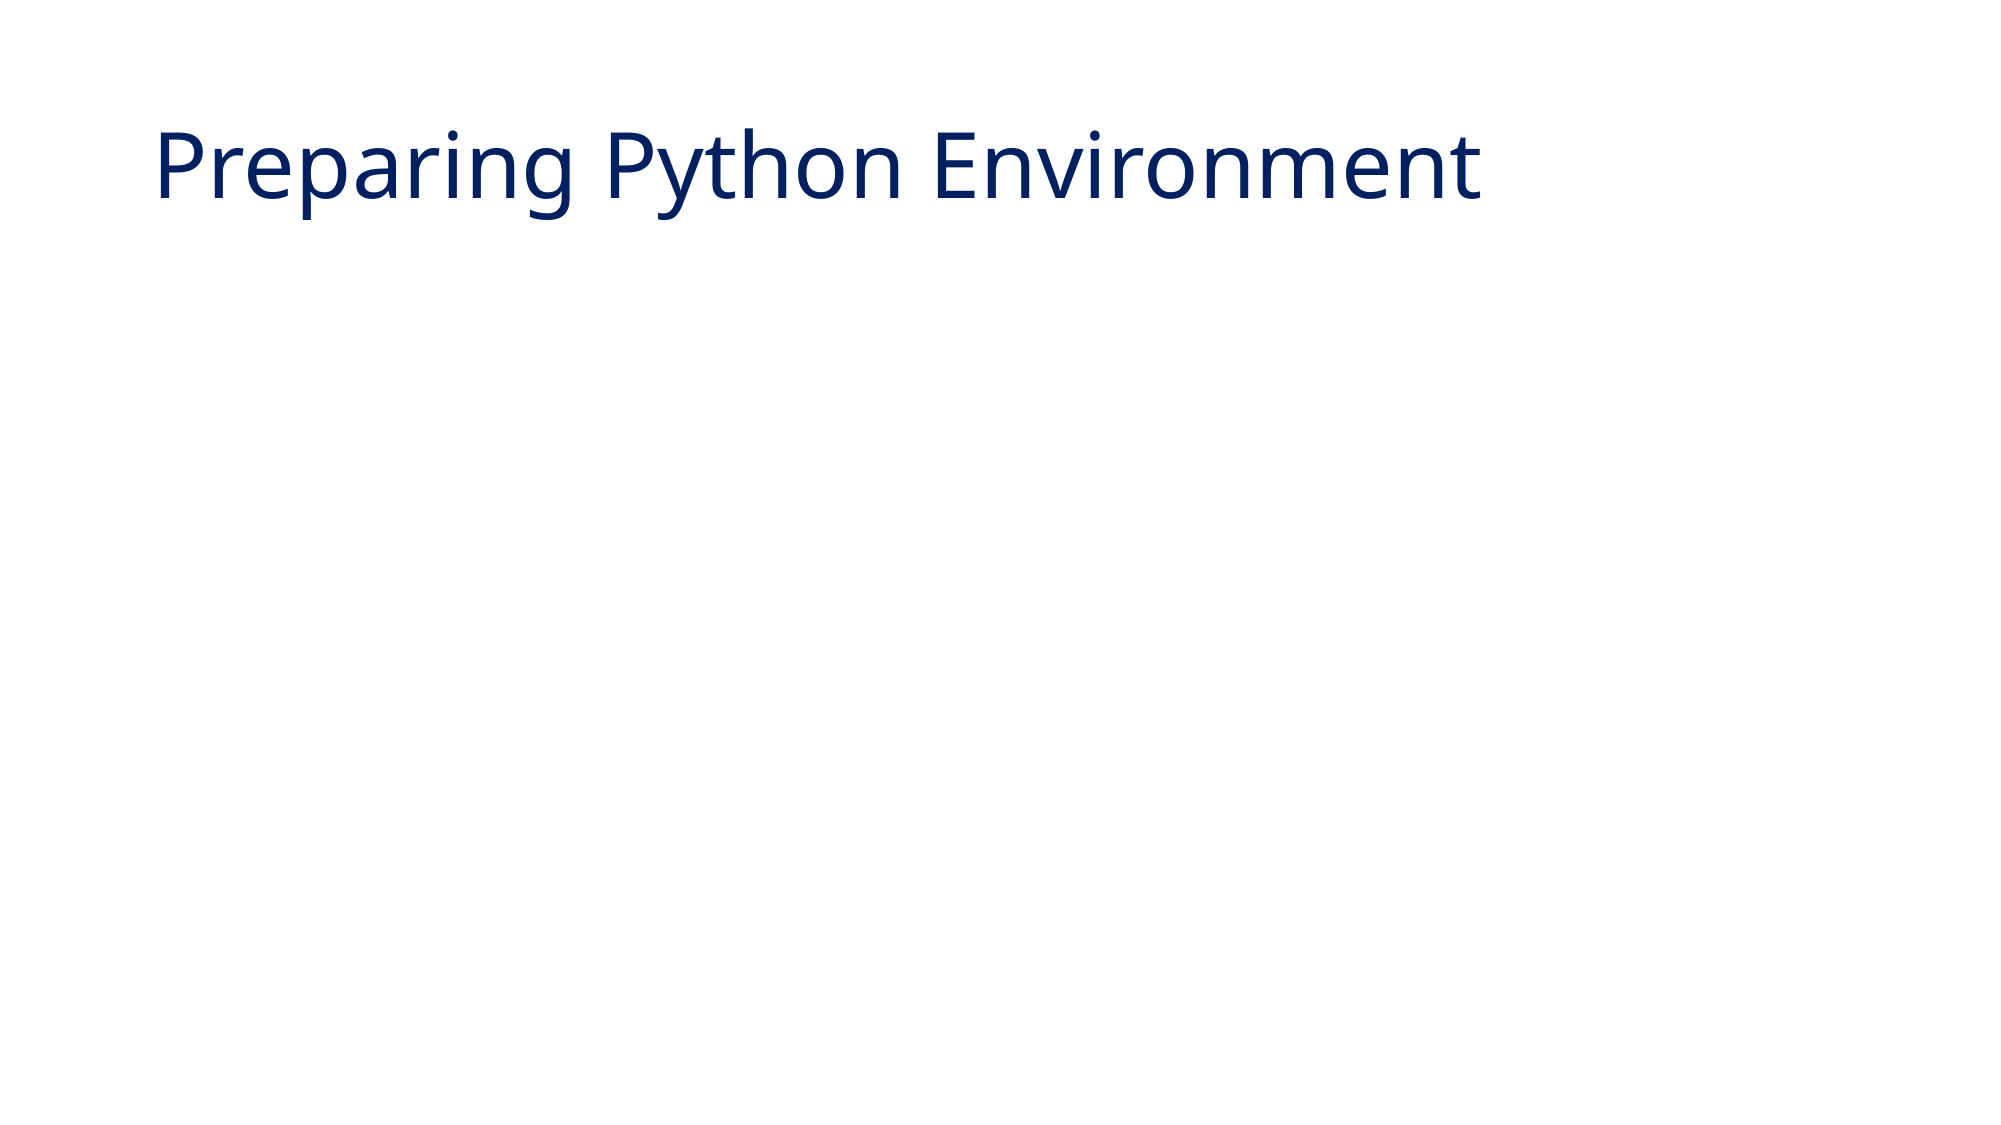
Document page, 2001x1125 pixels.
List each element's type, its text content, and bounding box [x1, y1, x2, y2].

title Preparing Python Environment [137, 59, 1863, 278]
